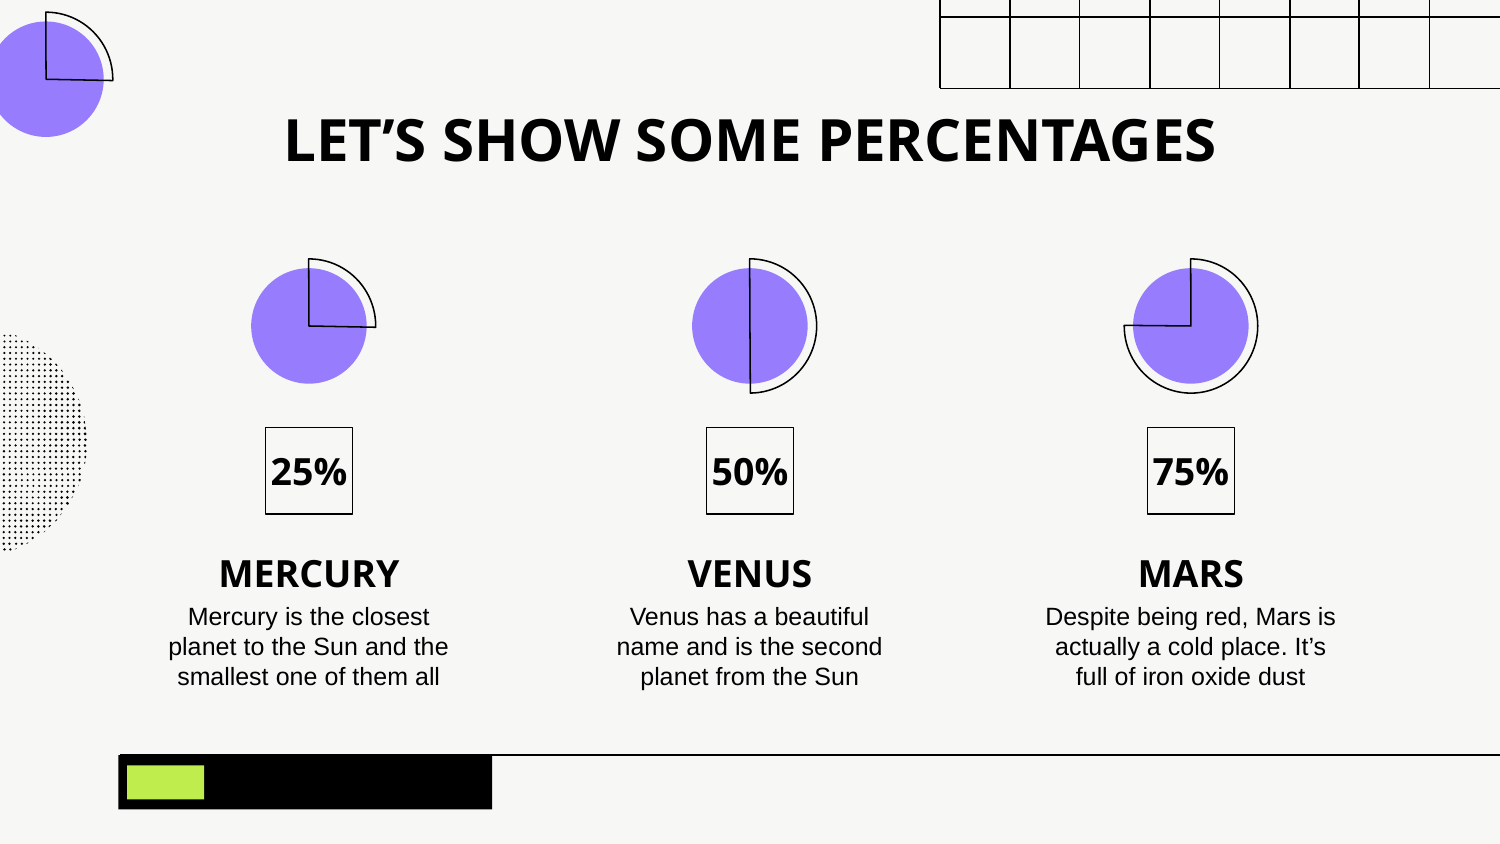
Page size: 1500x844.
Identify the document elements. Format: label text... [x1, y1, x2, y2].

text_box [241, 258, 376, 394]
title LET’S SHOW SOME PERCENTAGES [118, 88, 1382, 183]
title 25% [265, 427, 353, 515]
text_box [682, 258, 817, 394]
subtitle Mercury is the closest planet to the Sun and the smallest one of them all [141, 600, 477, 691]
title 75% [1147, 427, 1235, 515]
subtitle MERCURY [141, 535, 477, 600]
subtitle VENUS [582, 535, 918, 600]
subtitle MARS [1023, 535, 1359, 600]
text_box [1123, 258, 1258, 394]
subtitle Venus has a beautiful name and is the second planet from the Sun [582, 600, 918, 691]
subtitle Despite being red, Mars is actually a cold place. It’s full of iron oxide dust [1023, 600, 1359, 691]
title 50% [706, 427, 794, 515]
